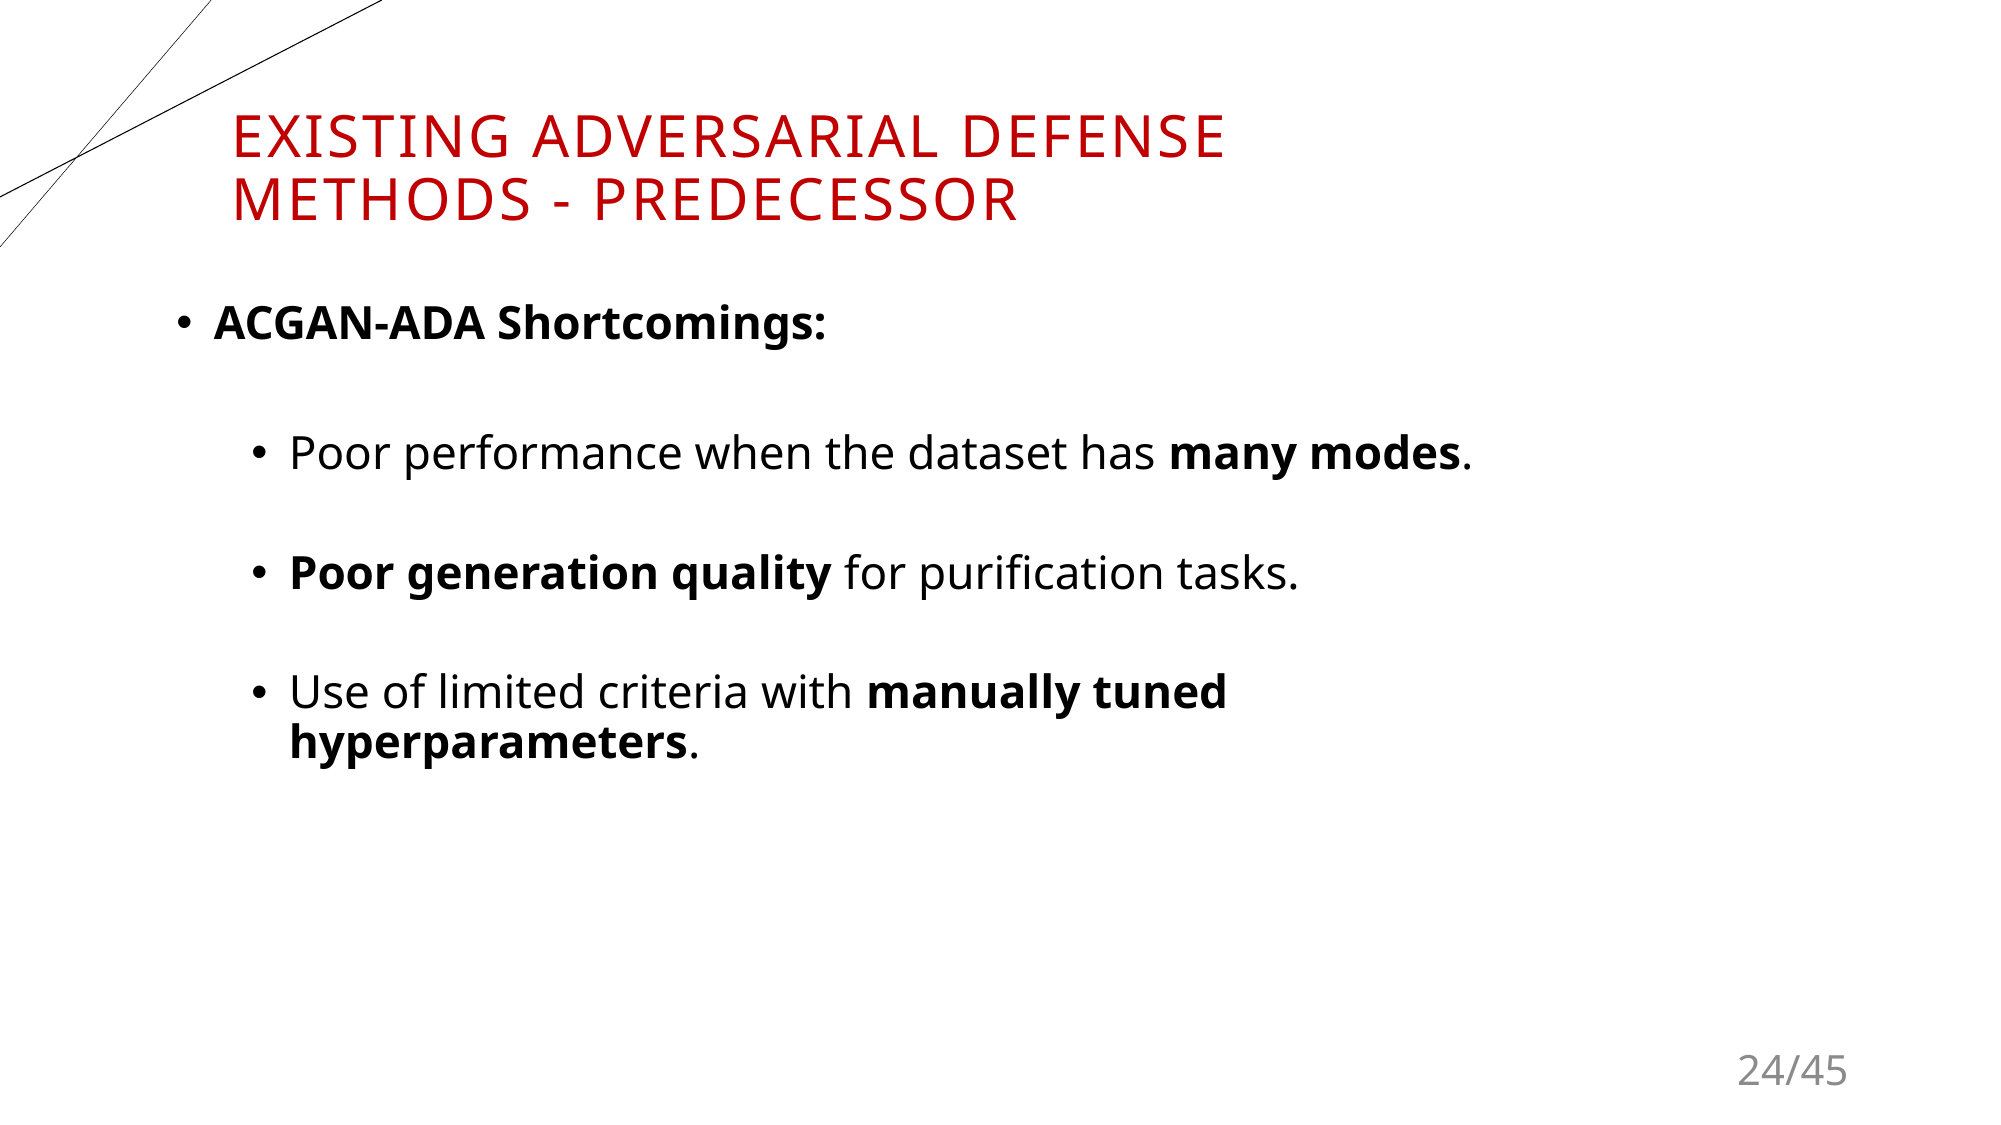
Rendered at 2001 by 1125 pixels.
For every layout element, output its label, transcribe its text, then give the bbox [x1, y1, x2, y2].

text_box Existing Adversarial Defense Methods - Predecessor [216, 43, 1562, 241]
slide_number 24 [1701, 1042, 1864, 1103]
text_box ACGAN-ADA Shortcomings: Poor performance when the dataset has many modes. Poor generation quality for purification tasks. Use of limited criteria with manually tuned hyperparameters. [161, 292, 1572, 1043]
